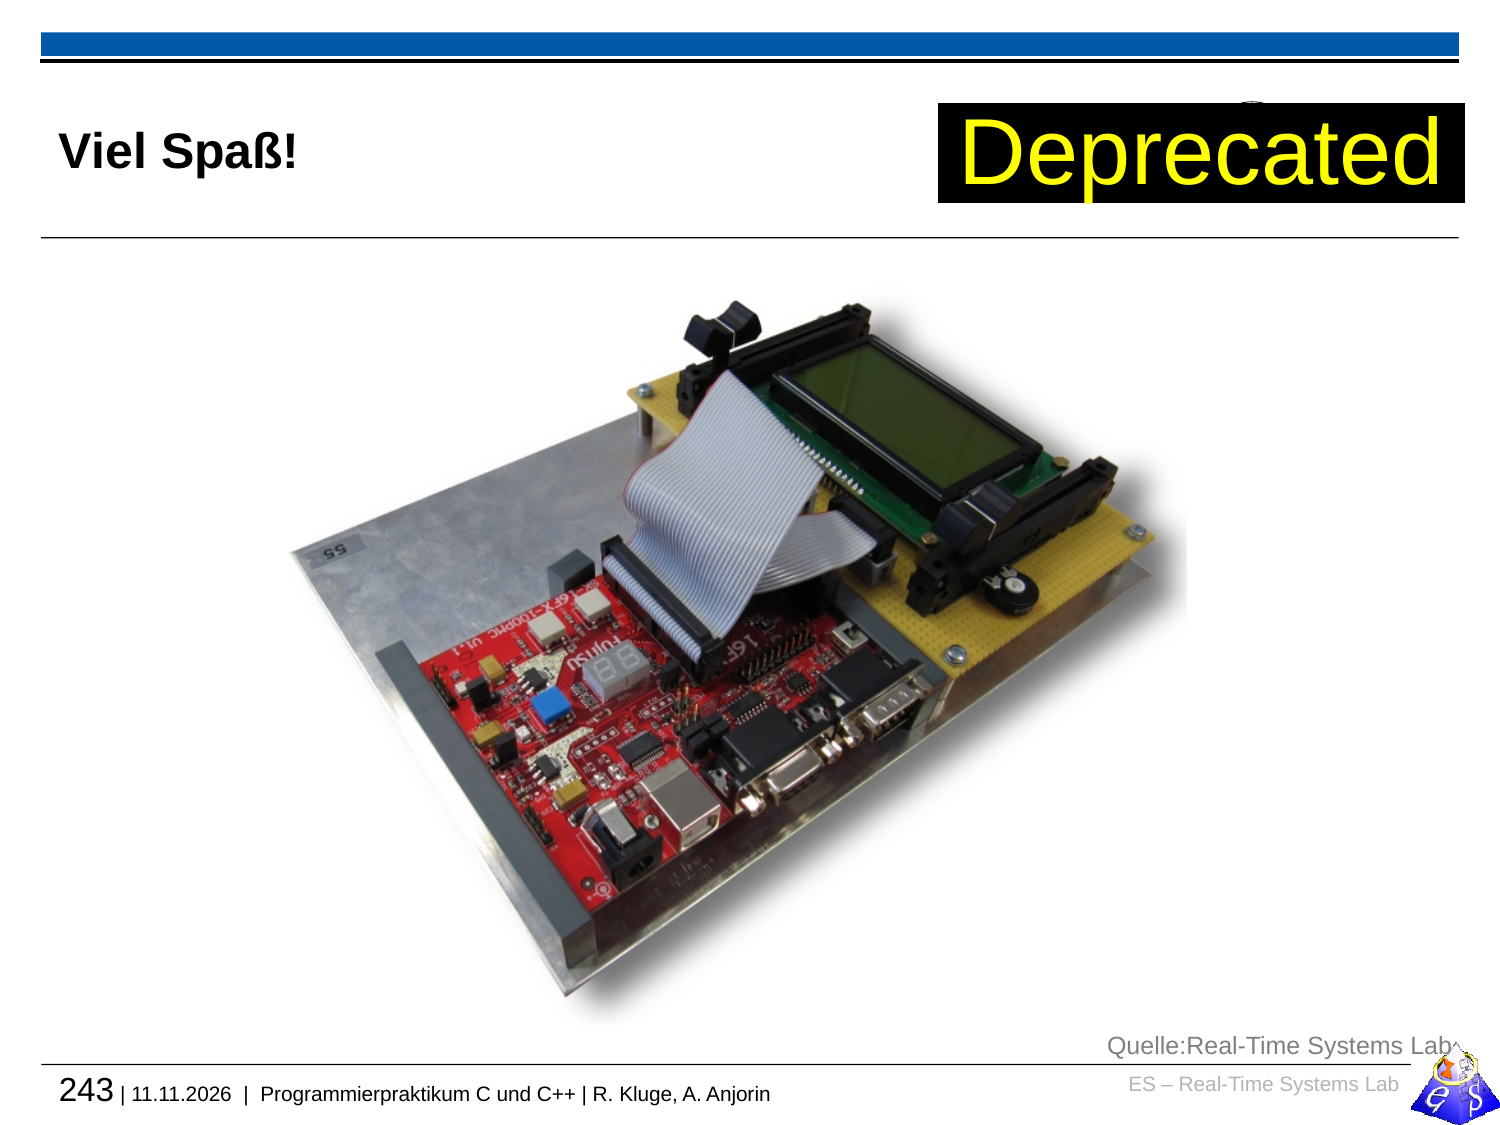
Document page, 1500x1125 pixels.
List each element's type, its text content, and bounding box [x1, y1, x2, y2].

picture [1187, 84, 1483, 214]
picture [1411, 1041, 1500, 1125]
text_box Quelle:Real-Time Systems Lab [88, 1024, 1468, 1068]
text_box Deprecated [938, 103, 1465, 203]
picture [277, 278, 1188, 1025]
title Viel Spaß! [58, 80, 1187, 218]
